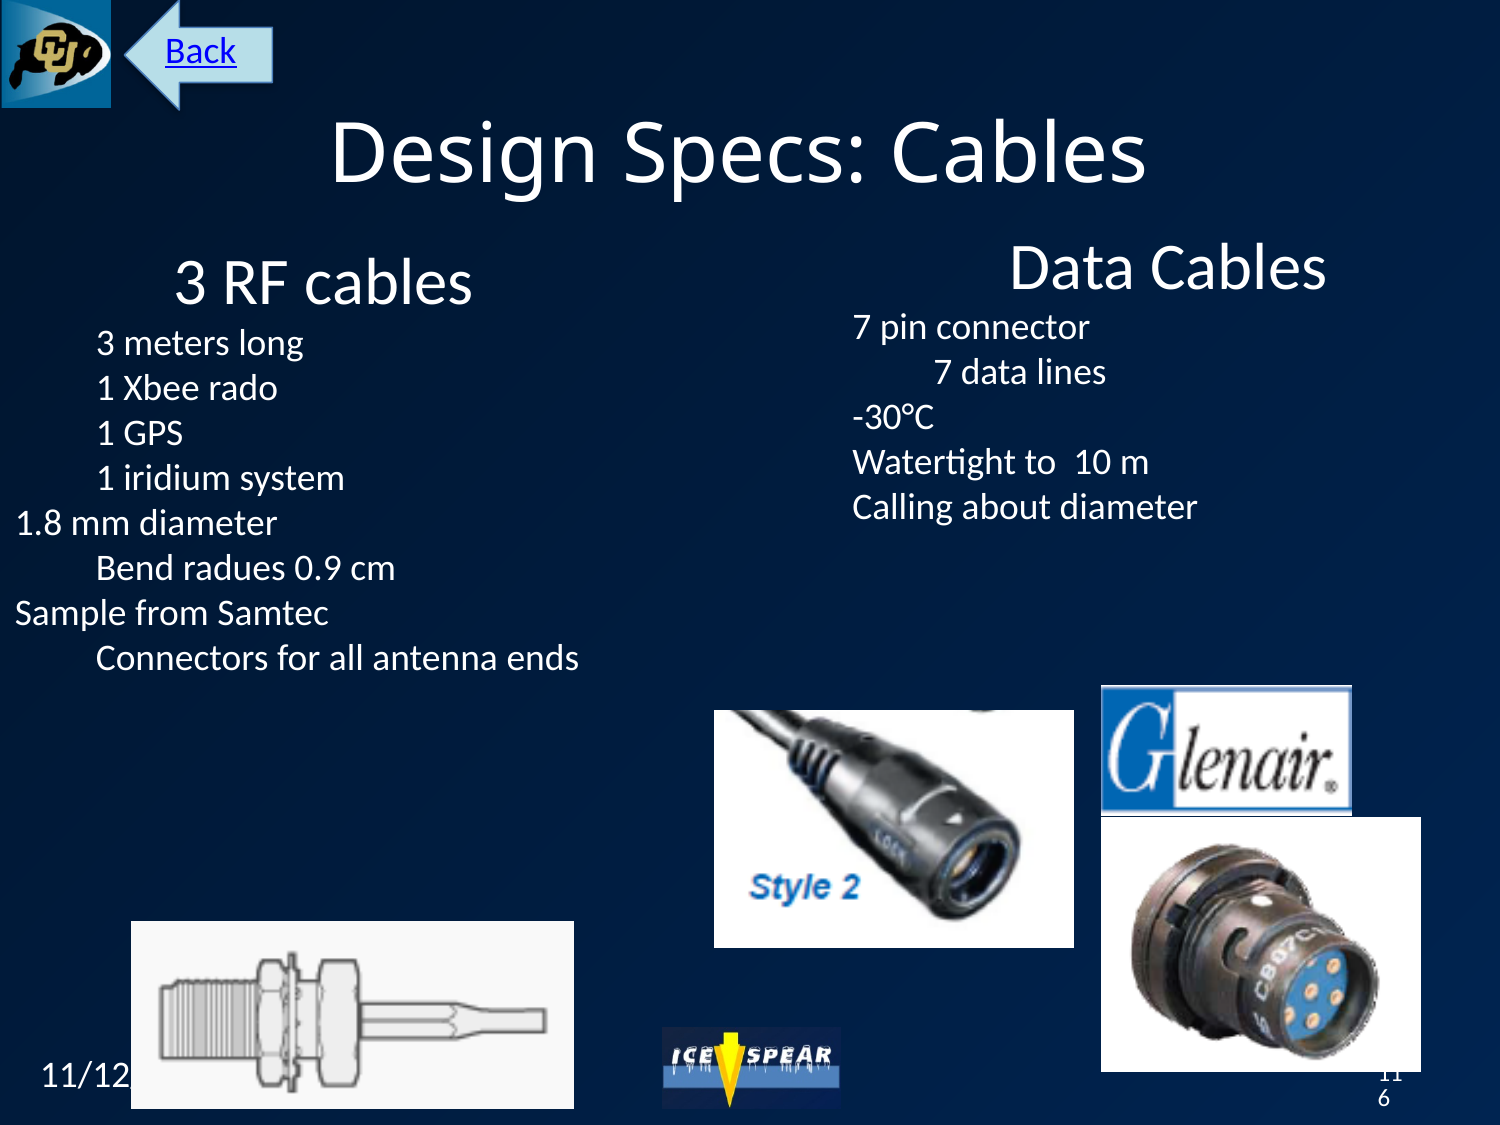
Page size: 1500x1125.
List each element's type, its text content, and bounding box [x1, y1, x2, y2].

picture [1101, 685, 1421, 1073]
title Design Specs: Cables [131, 82, 1369, 216]
picture [714, 709, 1074, 948]
slide_number 116 [1362, 1042, 1425, 1100]
picture [662, 1027, 841, 1109]
list 3 RF cables 3 meters long 1 Xbee rado 1 GPS 1 iridium system 1.8 mm diameter Bend radues 0.9 cm Sample from Samtec Connectors for all antenna ends [0, 230, 663, 922]
picture [10, 3, 111, 100]
list Data Cables 7 pin connector 7 data lines -30°C Watertight to 10 m Calling about diameter [837, 215, 1500, 686]
picture [131, 921, 574, 1110]
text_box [124, 0, 273, 111]
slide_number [24, 1042, 125, 1103]
